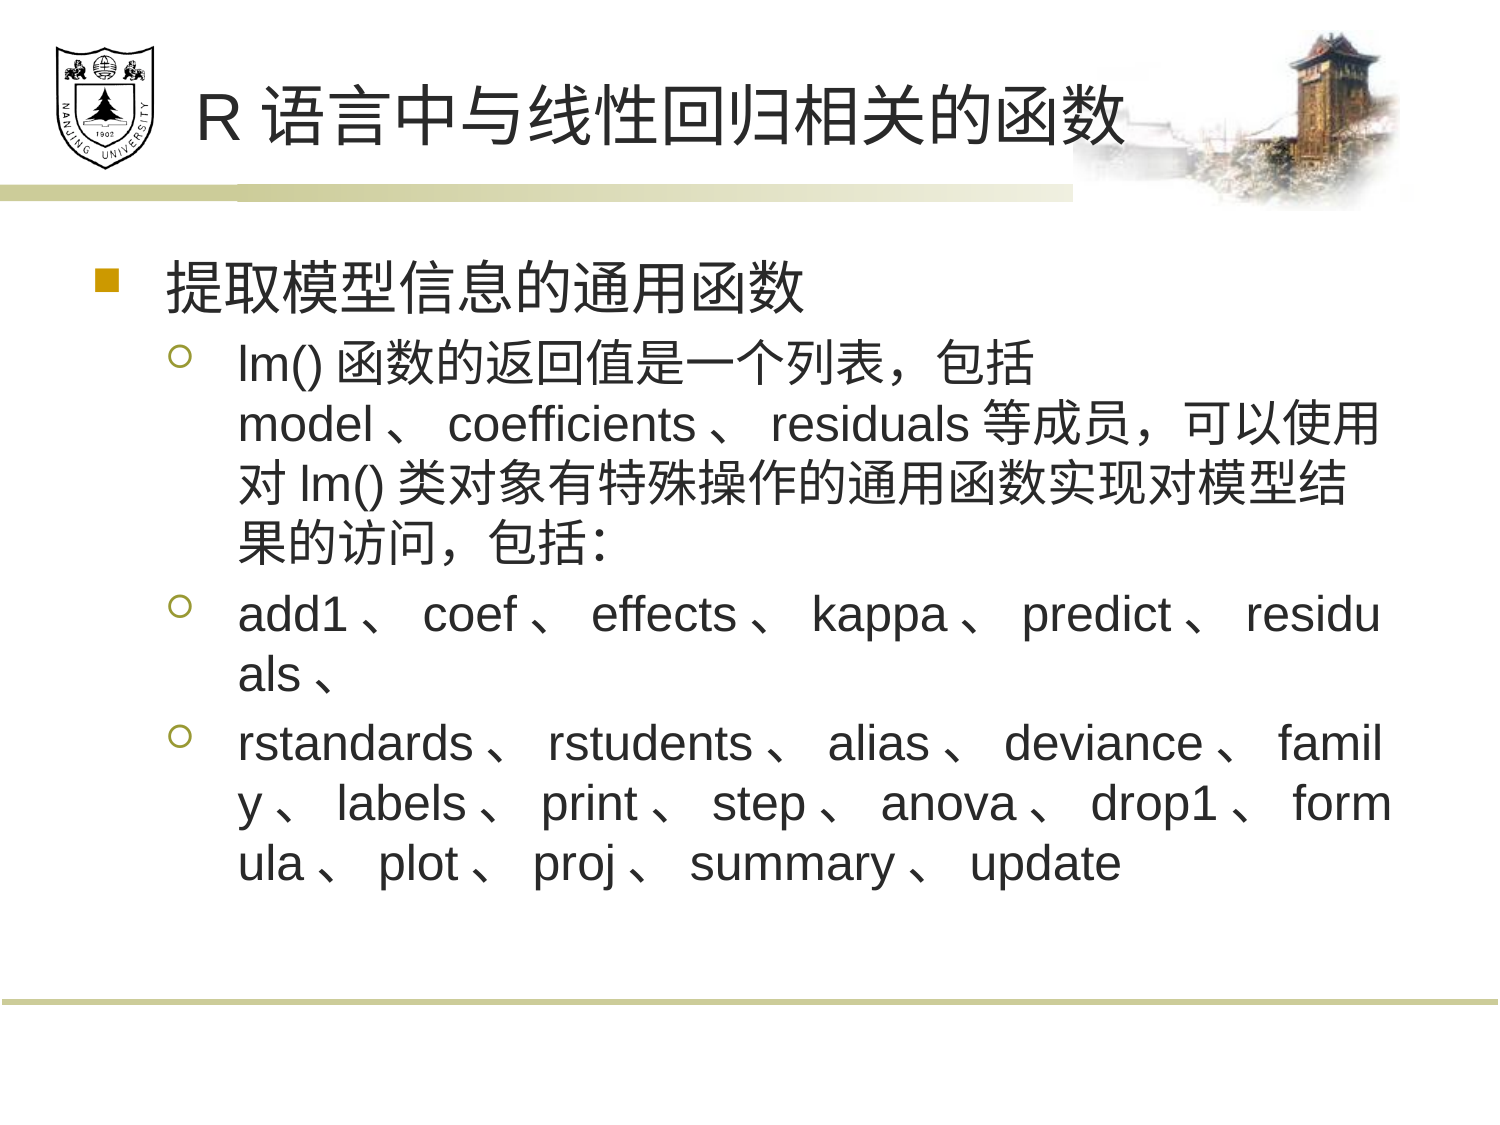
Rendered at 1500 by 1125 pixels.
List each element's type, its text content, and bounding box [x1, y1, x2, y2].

picture [1073, 30, 1400, 211]
picture [2, 999, 1498, 1005]
title R语言中与线性回归相关的函数 [171, 66, 1152, 161]
list 提取模型信息的通用函数 lm()函数的返回值是一个列表，包括model、coefficients、residuals等成员，可以使用对lm()类对象有特殊操作的通用函数实现对模型结果的访问，包括： add1、coef、effects、kappa、predict、residuals、 rstandards、rstudents、alias、deviance、family、labels、print、step、anova、drop1、formula、plot、proj、summary、update [76, 243, 1413, 965]
picture [50, 42, 160, 173]
